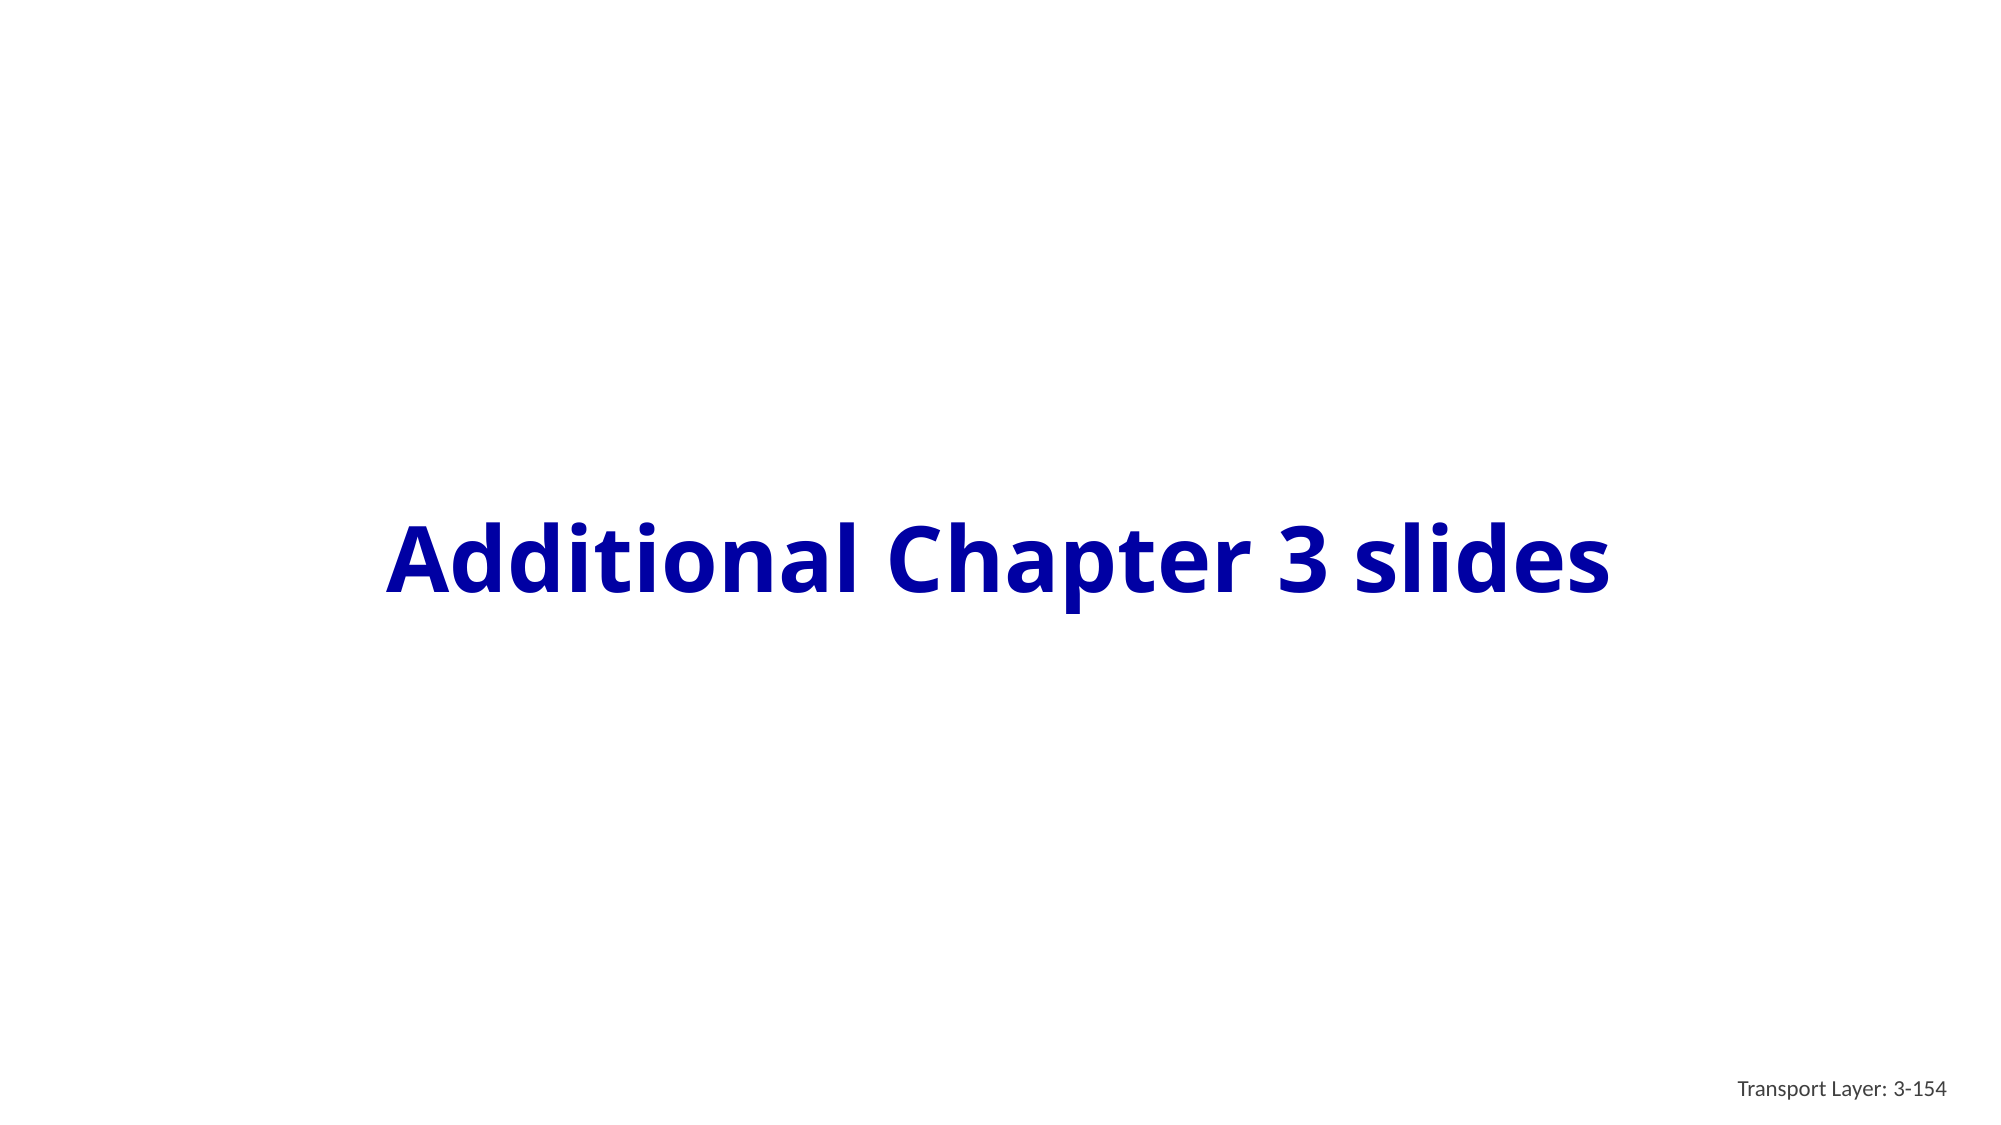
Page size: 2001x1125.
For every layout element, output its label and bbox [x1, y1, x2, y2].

title [137, 489, 1863, 636]
slide_number [1512, 1056, 1963, 1117]
